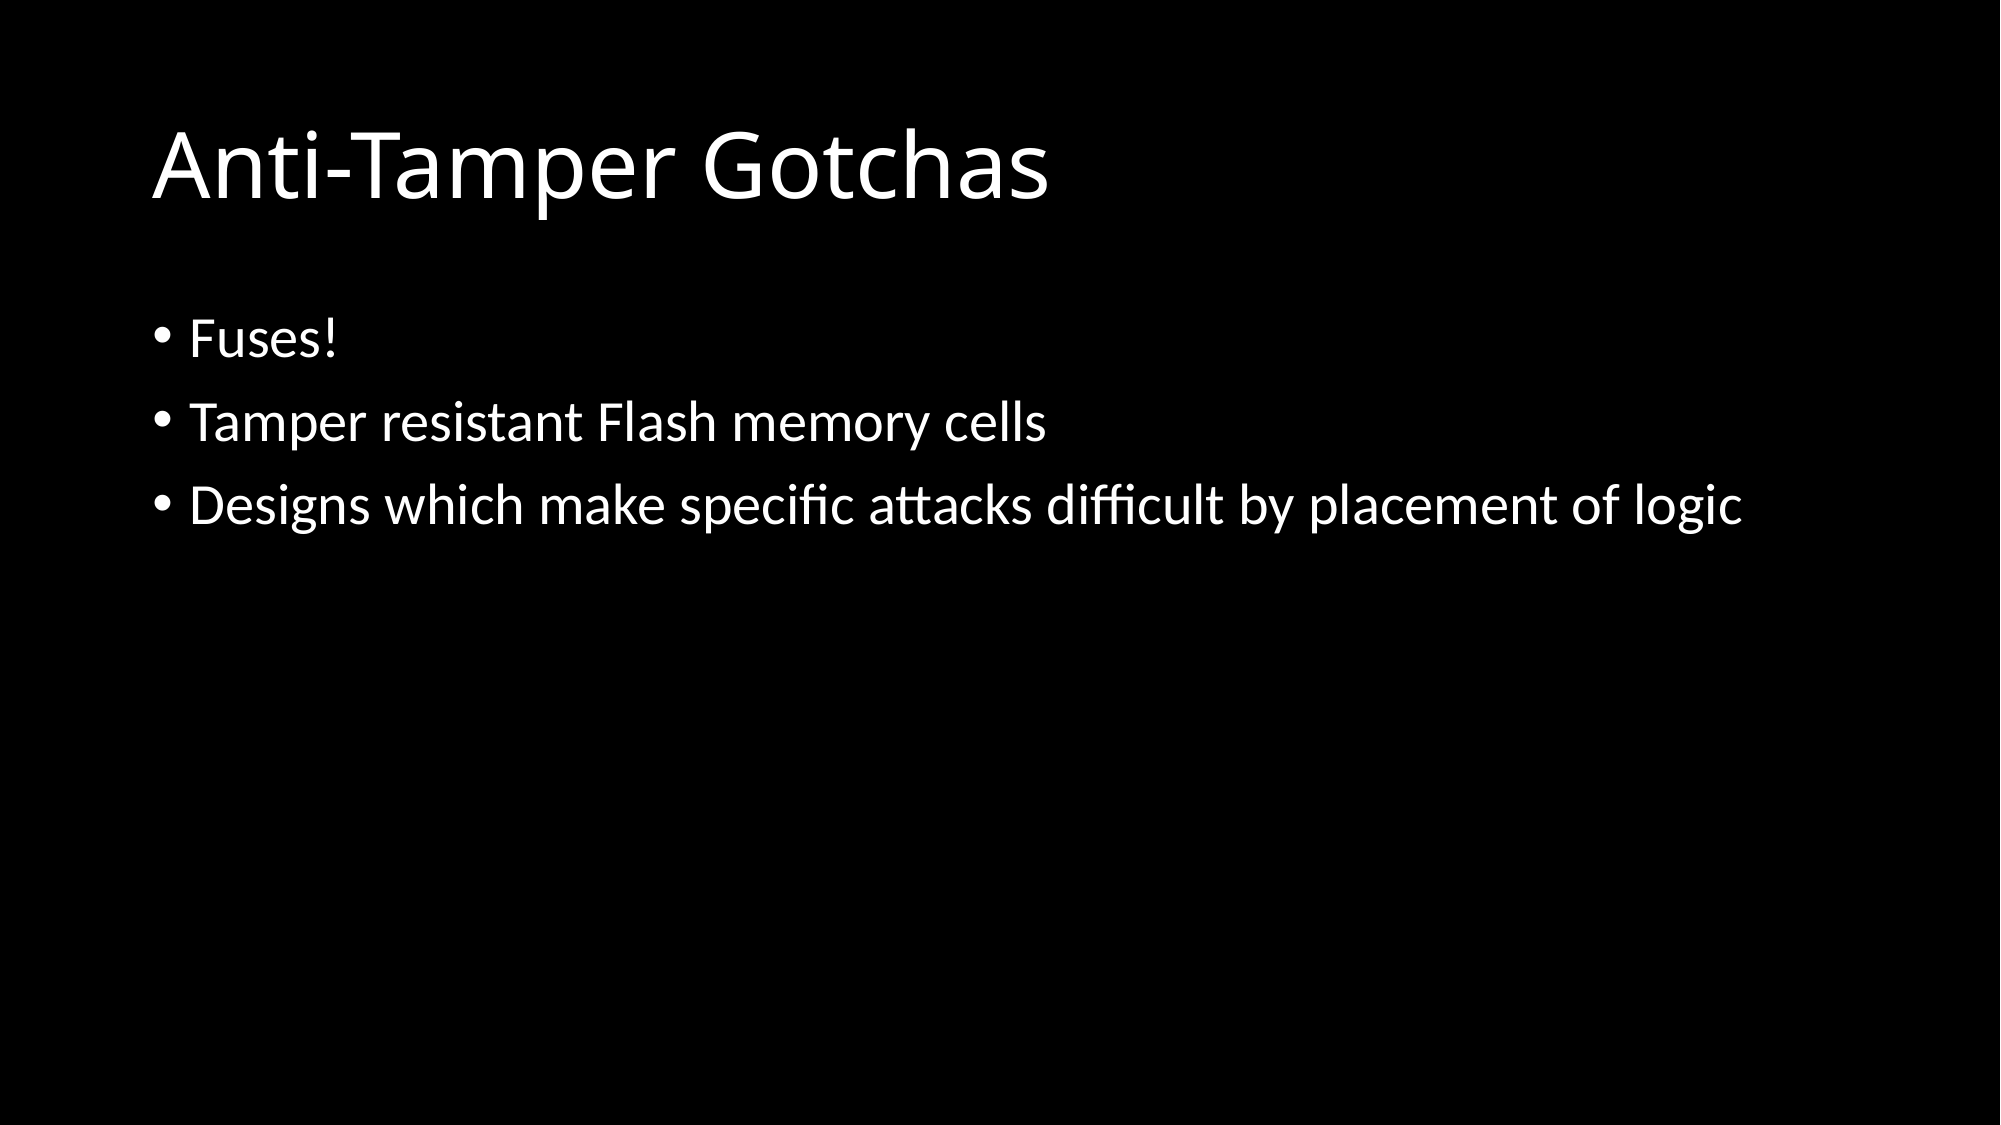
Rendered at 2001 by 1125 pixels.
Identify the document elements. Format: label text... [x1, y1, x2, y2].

title Anti-Tamper Gotchas [137, 59, 1863, 278]
list Fuses! Tamper resistant Flash memory cells Designs which make specific attacks difficult by placement of logic [137, 299, 1863, 1014]
